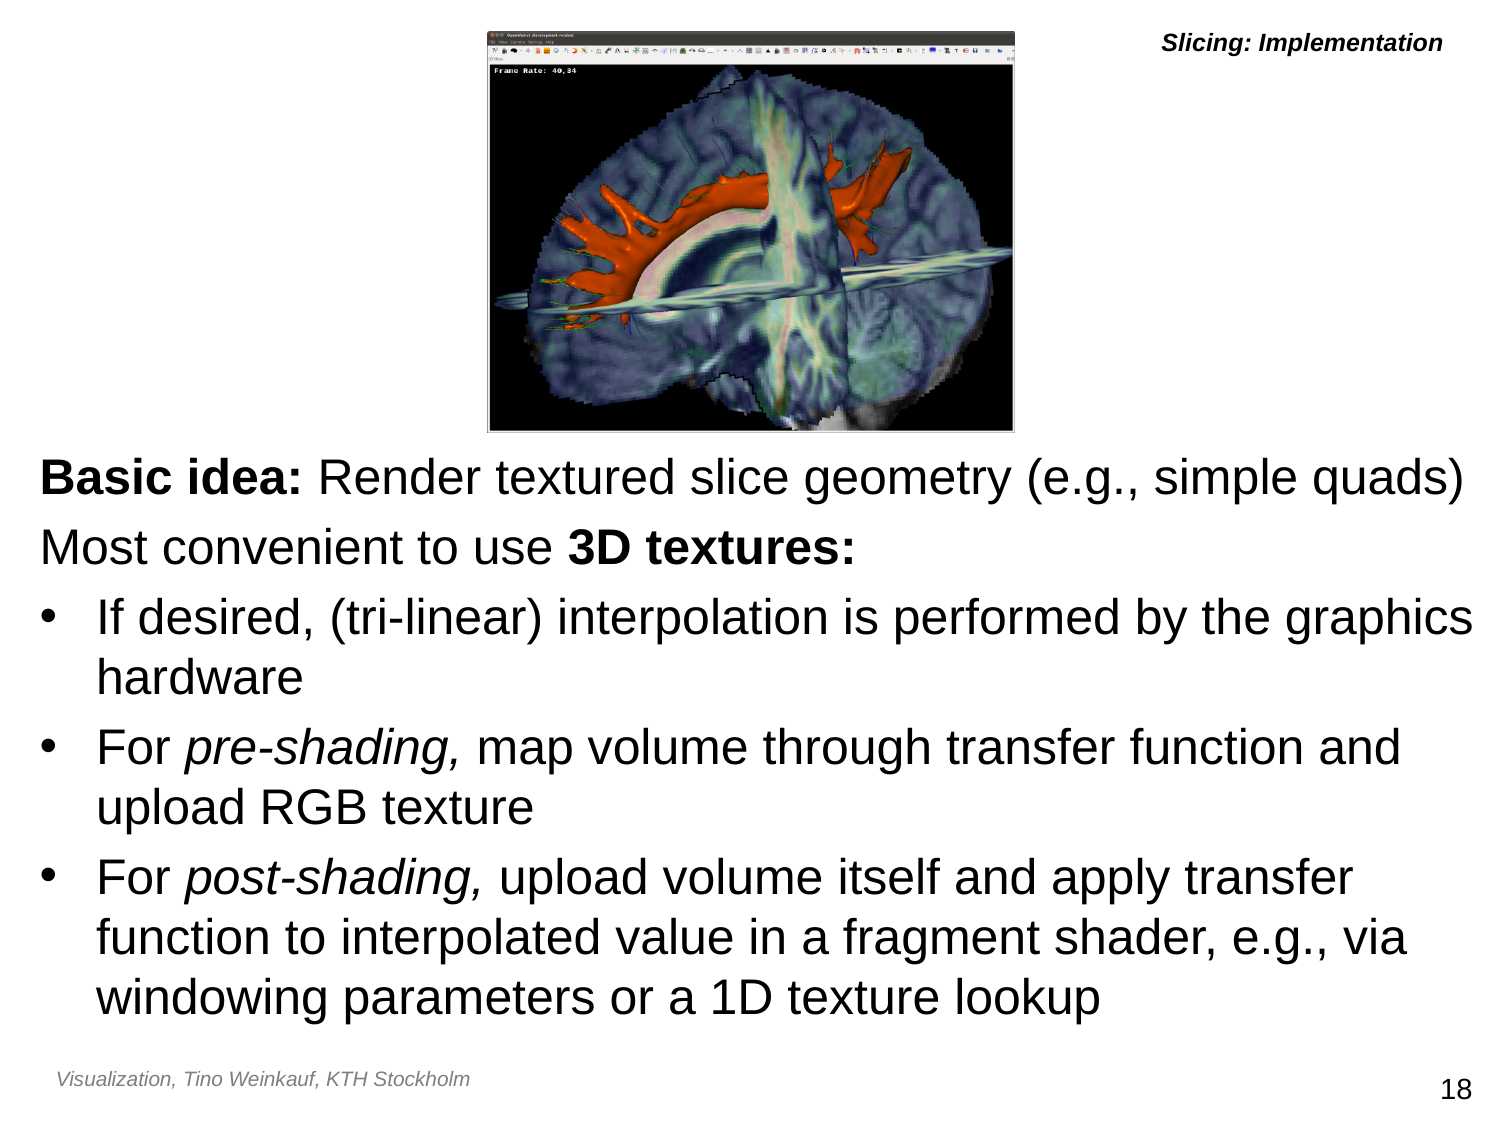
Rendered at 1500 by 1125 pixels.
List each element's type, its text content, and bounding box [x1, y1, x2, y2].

title Slicing: Implementation [237, 18, 1460, 67]
text_box 18 [1374, 1062, 1488, 1113]
picture [487, 30, 1016, 434]
text_box Basic idea: Render textured slice geometry (e.g., simple quads) Most convenient to use 3D textures: If desired, (tri-linear) interpolation is performed by the graphics hardware For pre-shading, map volume through transfer function and upload RGB texture For post-shading, upload volume itself and apply transfer function to interpolated value in a fragment shader, e.g., via windowing parameters or a 1D texture lookup [24, 437, 1500, 1100]
